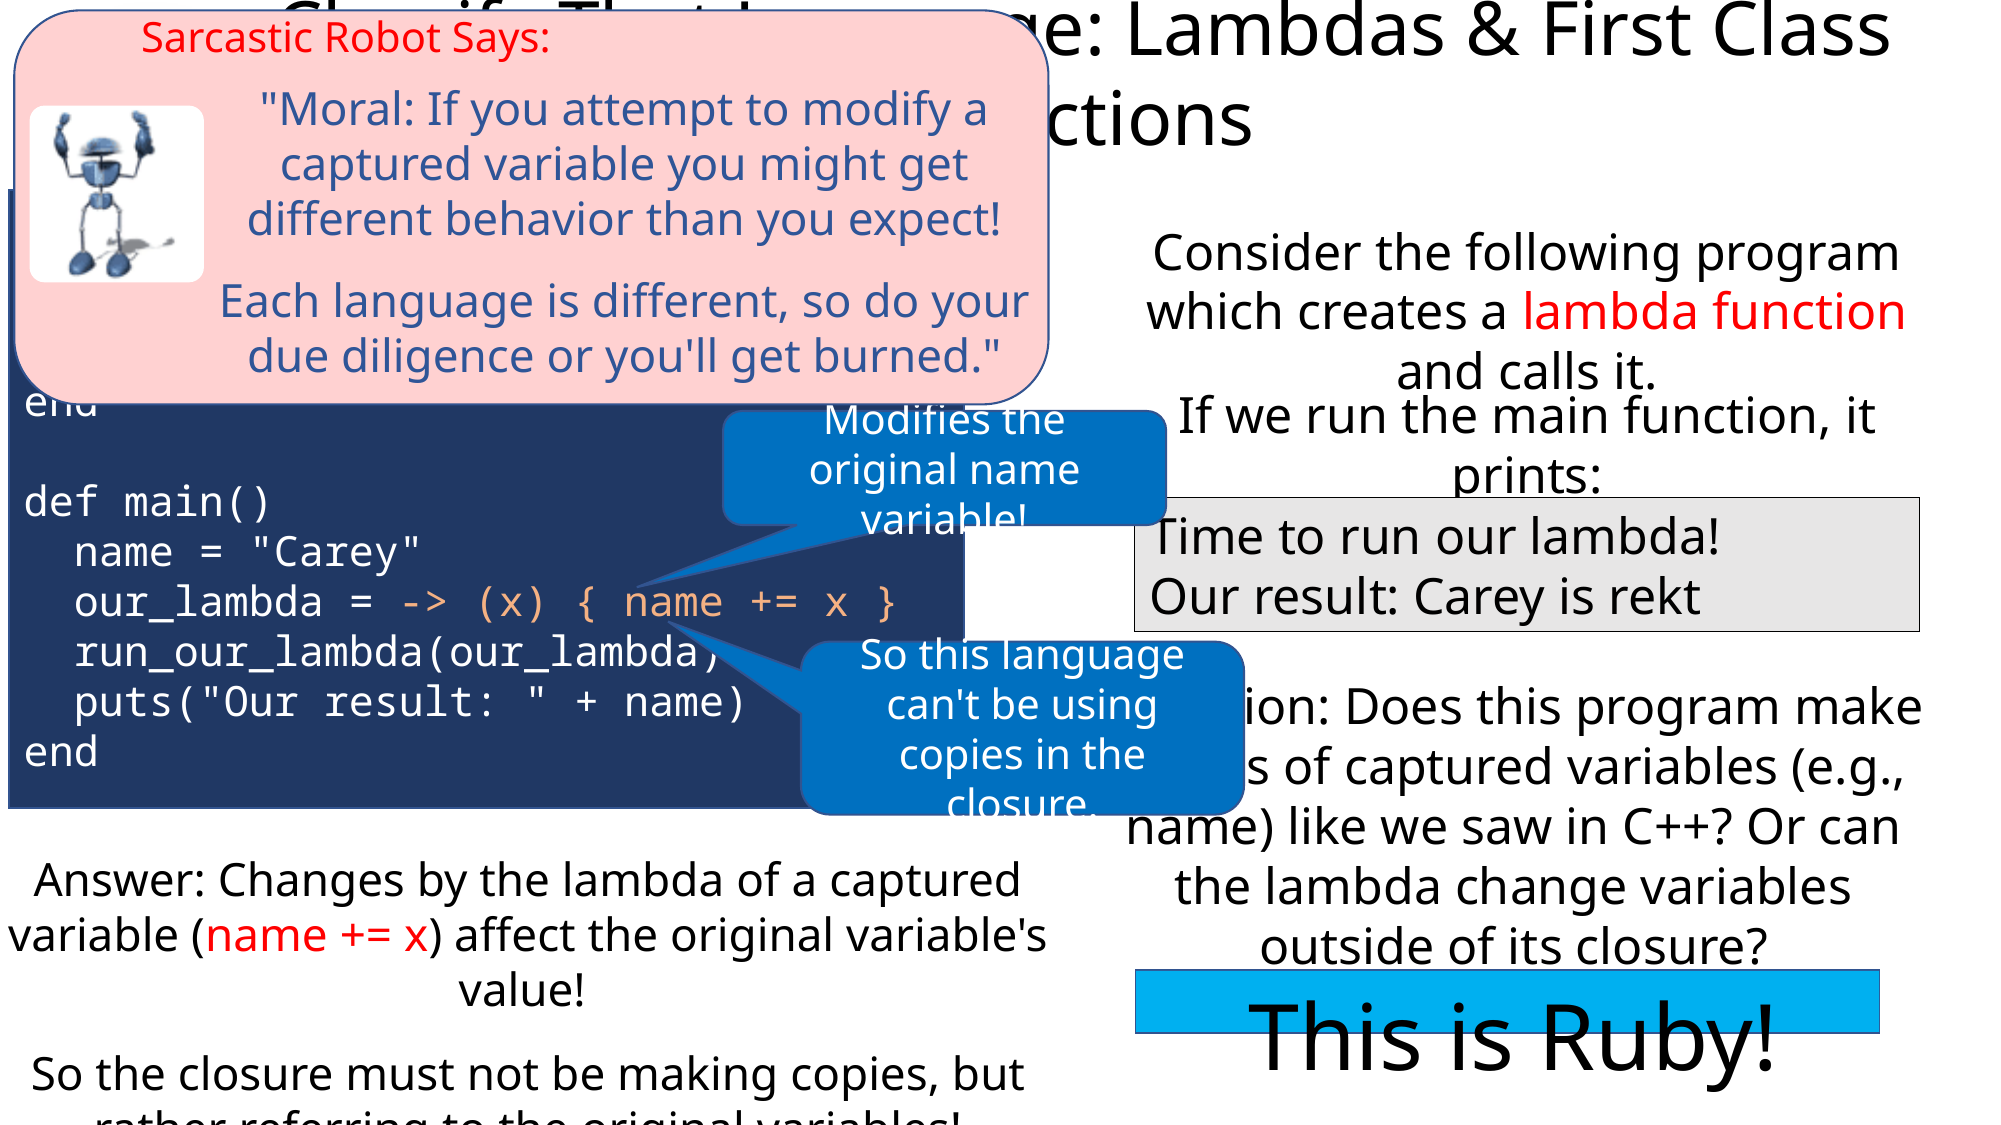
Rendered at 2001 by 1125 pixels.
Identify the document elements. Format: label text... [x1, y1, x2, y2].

text_box Consider the following program which creates a lambda function and calls it. [1112, 212, 1942, 376]
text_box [14, 3, 1069, 405]
text_box def run_our_lambda(lam) puts("Time to run our lambda!") lam.call(" is rekt") end def main() name = "Carey" our_lambda = -> (x) { name += x } run_our_lambda(our_lambda) puts("Our result: " + name) end [8, 189, 965, 809]
text_box Question: Does this program make copies of captured variables (e.g., name) like we saw in C++? Or can the lambda change variables outside of its closure? [1082, 667, 1946, 983]
text_box This is Ruby! [1142, 970, 1886, 1096]
text_box If we run the main function, it prints: [1109, 376, 1946, 512]
text_box [1135, 970, 1142, 1033]
text_box Modifies the original name variable! [636, 409, 1168, 589]
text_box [75, 0, 2000, 165]
text_box So this language can't be using copies in the closure. [667, 620, 1246, 816]
text_box Answer: Changes by the lambda of a captured variable (name += x) affect the original variable's value! So the closure must not be making copies, but rather referring to the original variables! [0, 842, 1066, 1125]
text_box Time to run our lambda! Our result: Carey is rekt [1134, 497, 1920, 632]
